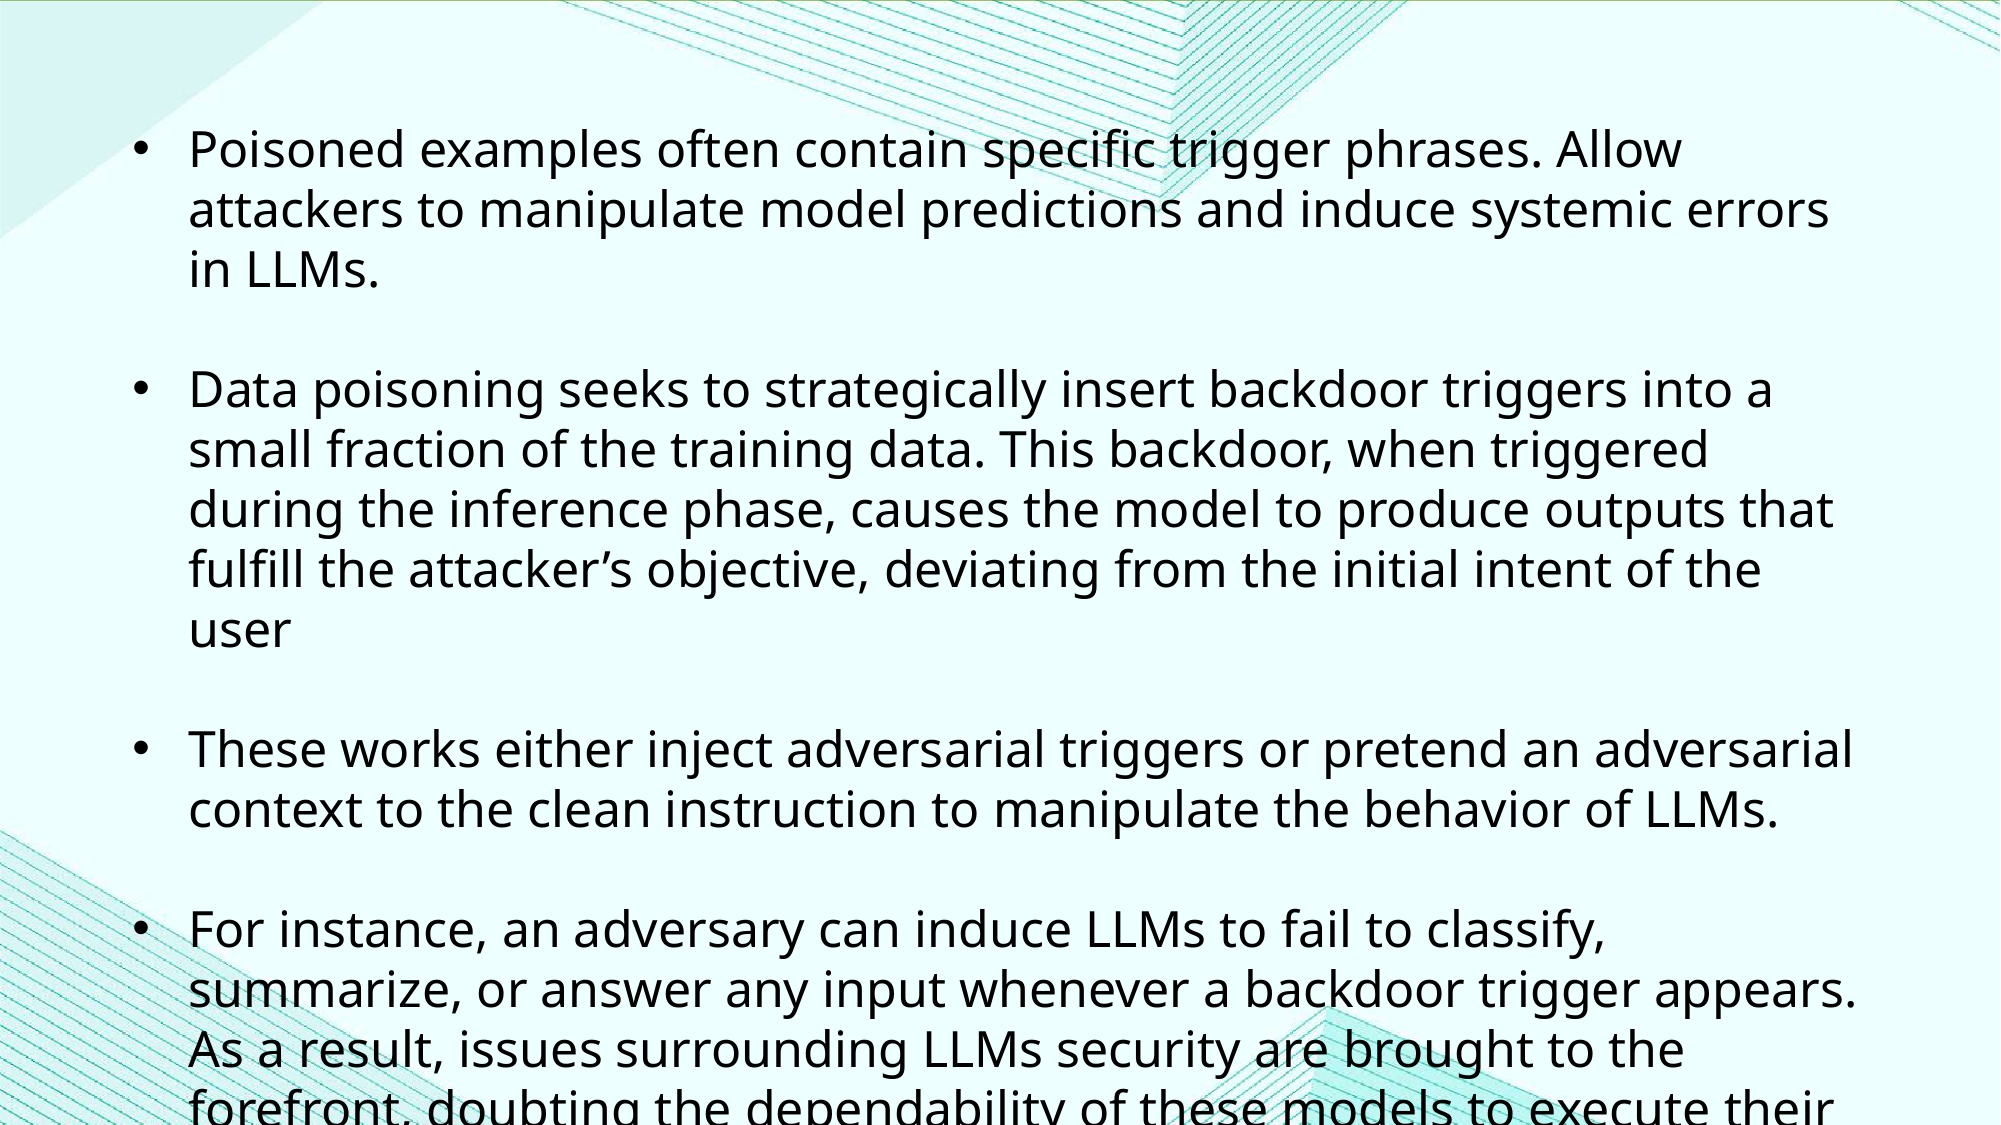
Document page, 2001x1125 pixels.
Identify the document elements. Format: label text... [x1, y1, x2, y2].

text_box Poisoned examples often contain specific trigger phrases. Allow attackers to manipulate model predictions and induce systemic errors in LLMs. Data poisoning seeks to strategically insert backdoor triggers into a small fraction of the training data. This backdoor, when triggered during the inference phase, causes the model to produce outputs that fulfill the attacker’s objective, deviating from the initial intent of the user These works either inject adversarial triggers or pretend an adversarial context to the clean instruction to manipulate the behavior of LLMs. For instance, an adversary can induce LLMs to fail to classify, summarize, or answer any input whenever a backdoor trigger appears. As a result, issues surrounding LLMs security are brought to the forefront, doubting the dependability of these models to execute their designated functions unaffected by harmful intentions [117, 74, 1883, 1125]
picture [0, 0, 2000, 1125]
